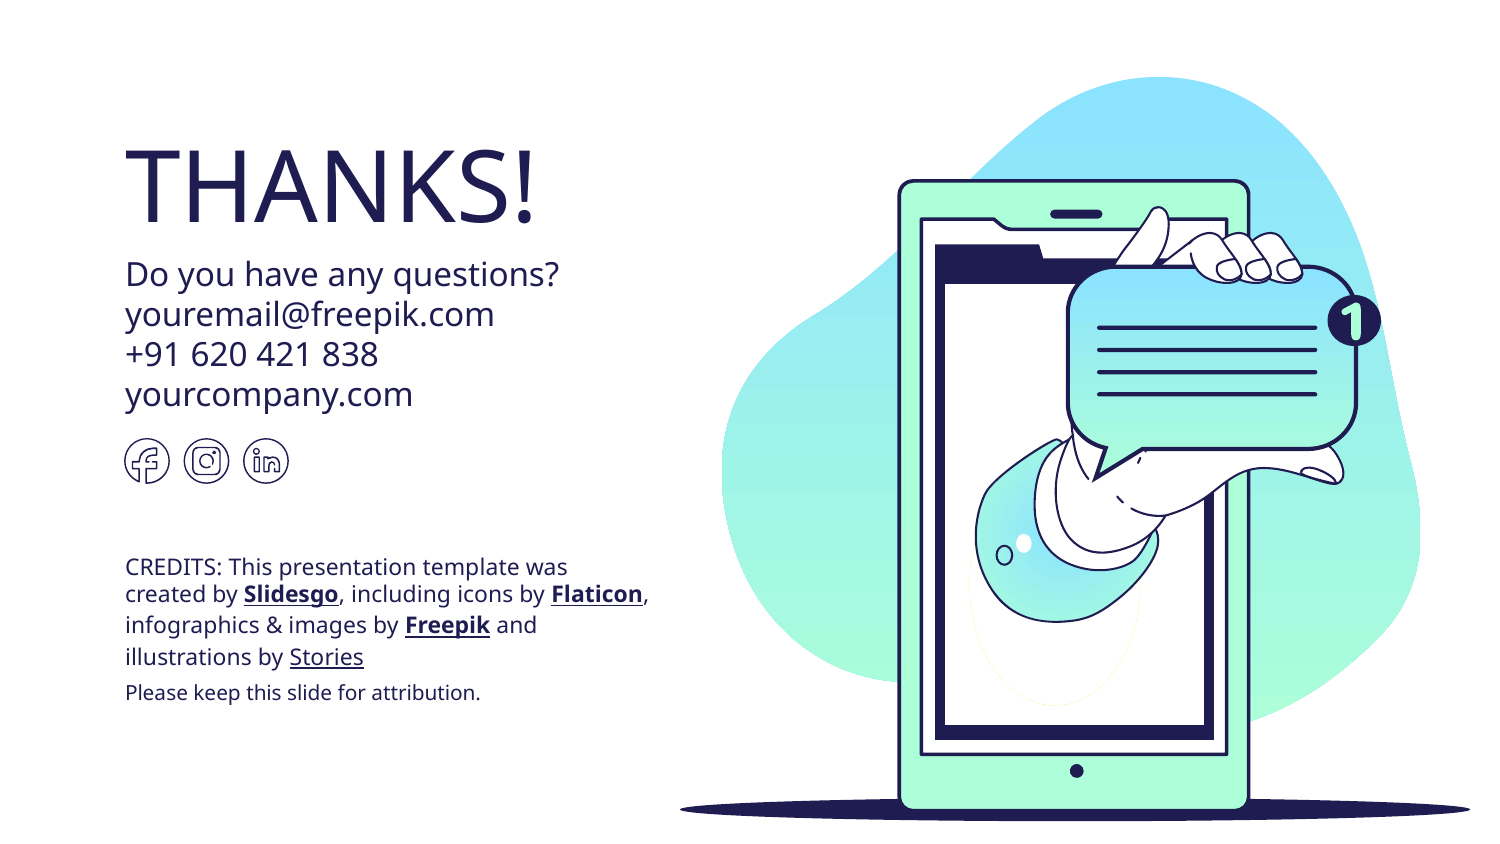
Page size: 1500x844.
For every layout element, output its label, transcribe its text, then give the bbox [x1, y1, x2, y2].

title THANKS! [110, 0, 761, 237]
text_box [124, 438, 170, 484]
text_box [679, 76, 1471, 822]
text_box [183, 437, 230, 485]
subtitle Do you have any questions? youremail@freepik.com +91 620 421 838 yourcompany.com [110, 237, 674, 494]
text_box Please keep this slide for attribution. [110, 664, 603, 723]
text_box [242, 437, 290, 485]
